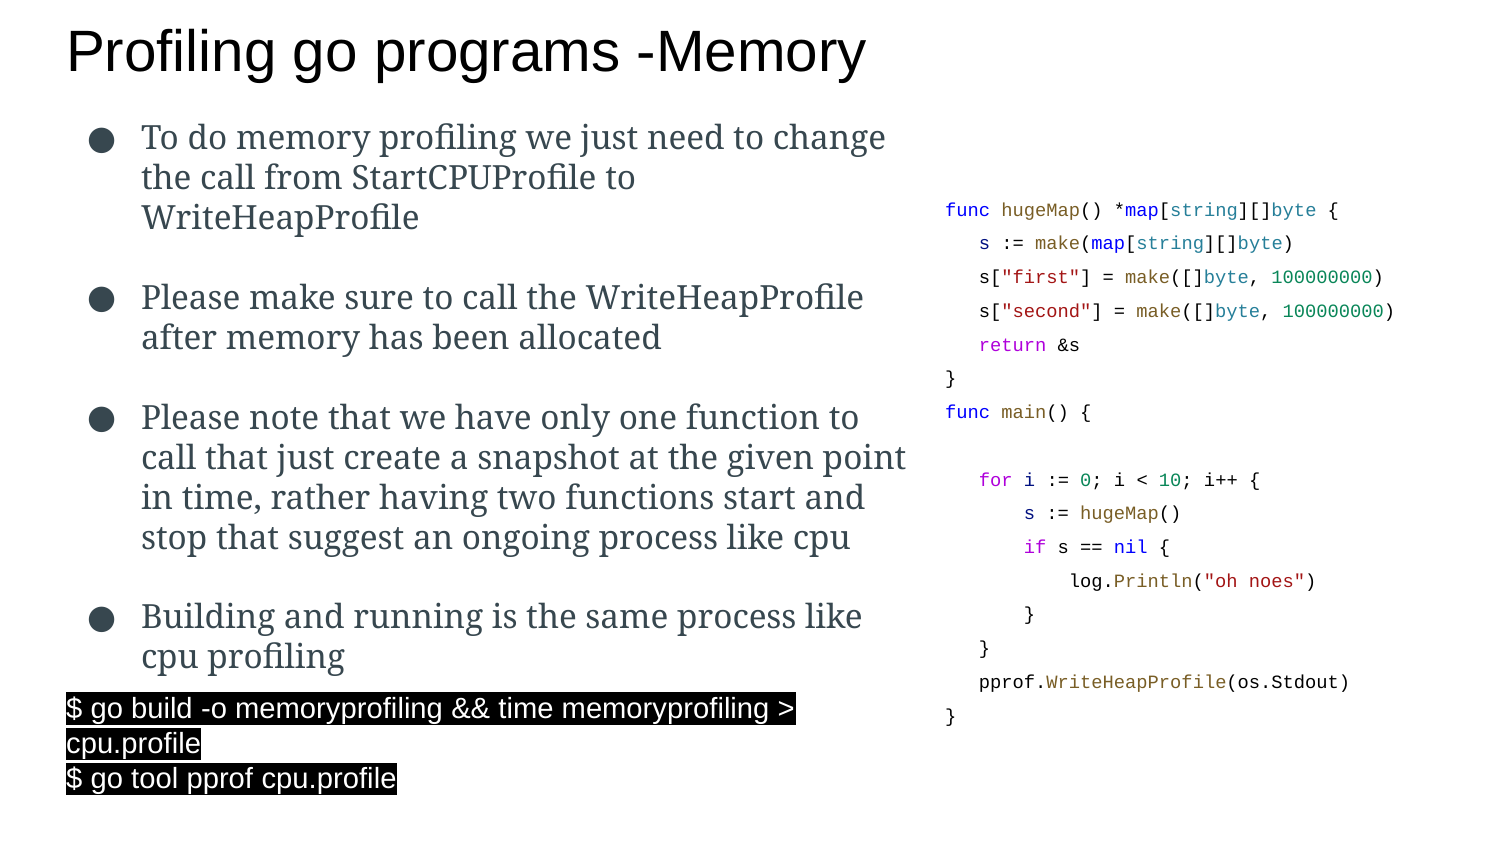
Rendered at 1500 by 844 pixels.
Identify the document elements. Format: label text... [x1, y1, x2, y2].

text_box $ go build -o memoryprofiling && time memoryprofiling > cpu.profile $ go tool pprof cpu.profile [51, 674, 951, 769]
text_box func hugeMap() *map[string][]byte { s := make(map[string][]byte) s["first"] = make([]byte, 100000000) s["second"] = make([]byte, 100000000) return &s } func main() { for i := 0; i < 10; i++ { s := hugeMap() if s == nil { log.Println("oh noes") } } pprof.WriteHeapProfile(os.Stdout) } [930, 171, 1490, 811]
list To do memory profiling we just need to change the call from StartCPUProfile to WriteHeapProfile Please make sure to call the WriteHeapProfile after memory has been allocated Please note that we have only one function to call that just create a snapshot at the given point in time, rather having two functions start and stop that suggest an ongoing process like cpu Building and running is the same process like cpu profiling [51, 101, 930, 674]
title Profiling go programs -Memory [51, 0, 1449, 92]
